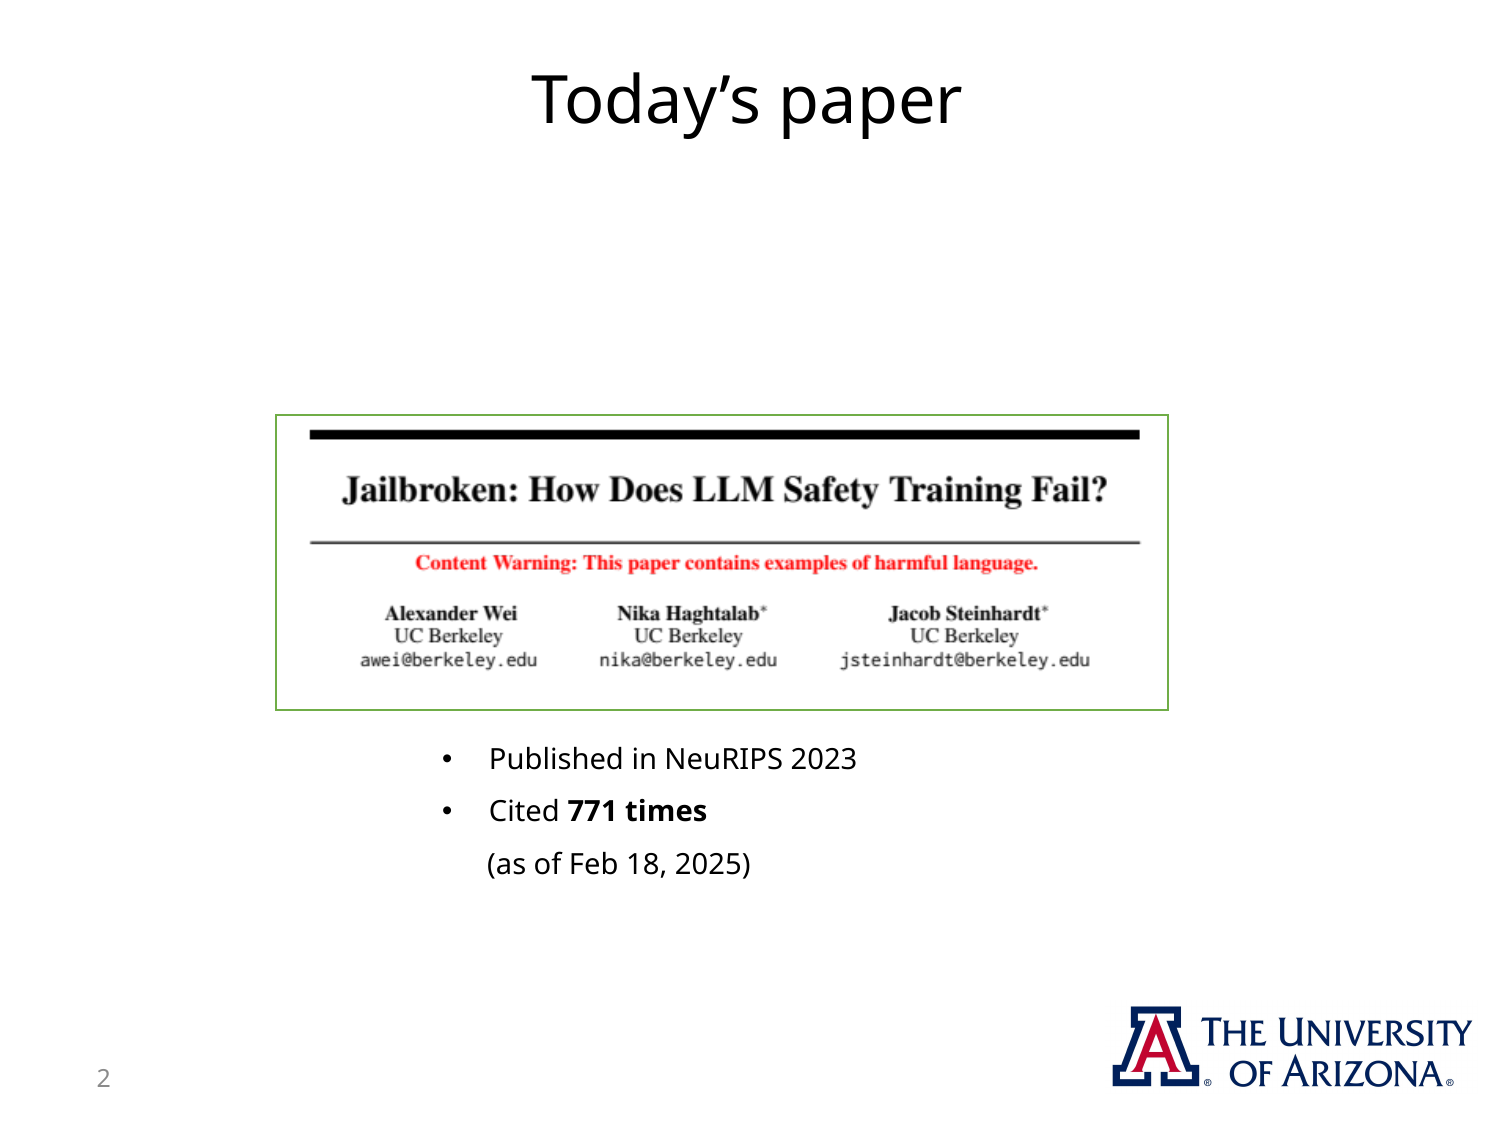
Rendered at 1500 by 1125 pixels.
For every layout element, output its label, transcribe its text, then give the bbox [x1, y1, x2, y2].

picture [263, 389, 1181, 711]
title Today’s paper [110, 34, 1386, 146]
slide_number 2 [76, 1049, 126, 1109]
subtitle Published in NeuRIPS 2023 Cited 771 times (as of Feb 18, 2025) [427, 736, 900, 929]
picture [1105, 1000, 1478, 1094]
